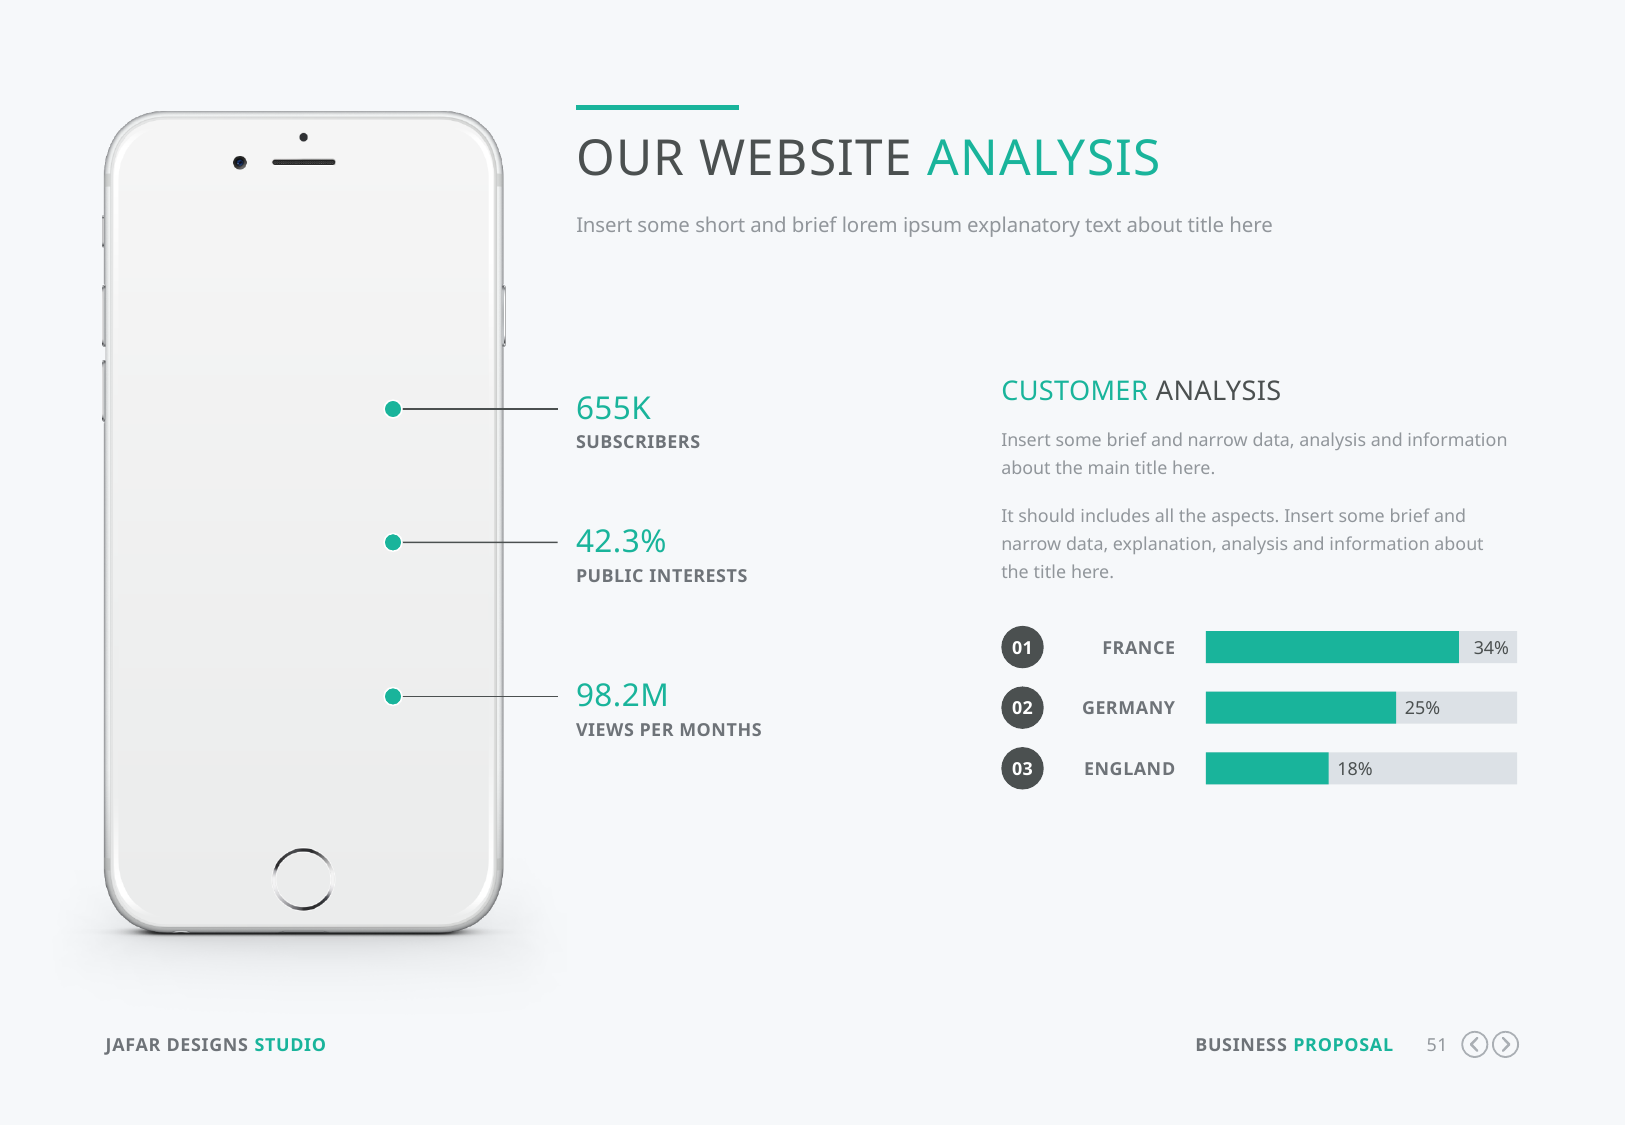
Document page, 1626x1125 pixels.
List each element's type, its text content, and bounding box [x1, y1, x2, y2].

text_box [576, 520, 799, 587]
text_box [576, 387, 799, 453]
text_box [1001, 373, 1518, 557]
list Our Website Analysis [576, 125, 1518, 191]
list Insert some short and brief lorem ipsum explanatory text about title here [576, 209, 1519, 241]
picture [0, 38, 645, 1036]
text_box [1001, 625, 1518, 790]
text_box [576, 675, 799, 741]
